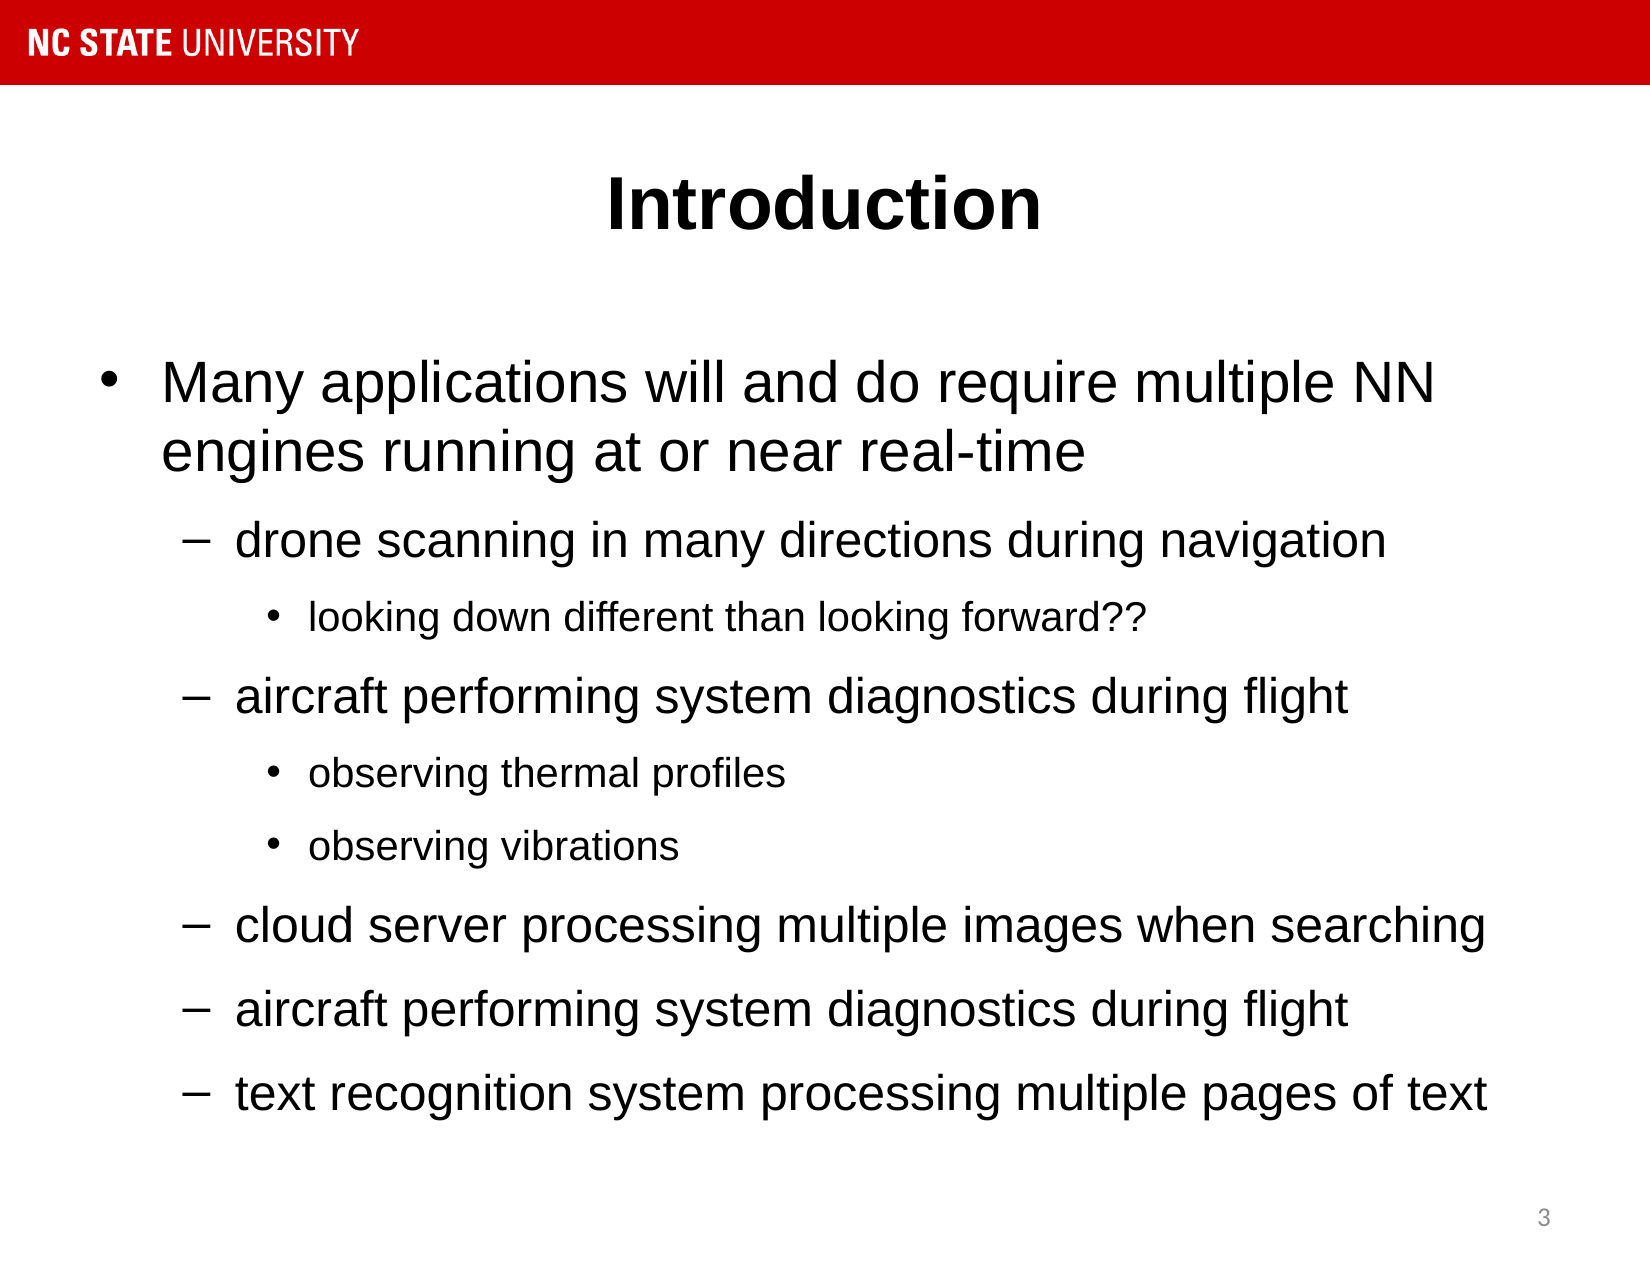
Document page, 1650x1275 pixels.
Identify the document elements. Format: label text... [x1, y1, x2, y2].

slide_number 3 [1182, 1181, 1568, 1250]
list Many applications will and do require multiple NN engines running at or near real-time drone scanning in many directions during navigation looking down different than looking forward?? aircraft performing system diagnostics during flight observing thermal profiles observing vibrations cloud server processing multiple images when searching aircraft performing system diagnostics during flight text recognition system processing multiple pages of text [82, 335, 1568, 1188]
title Introduction [82, 100, 1568, 300]
picture [0, 0, 1650, 85]
